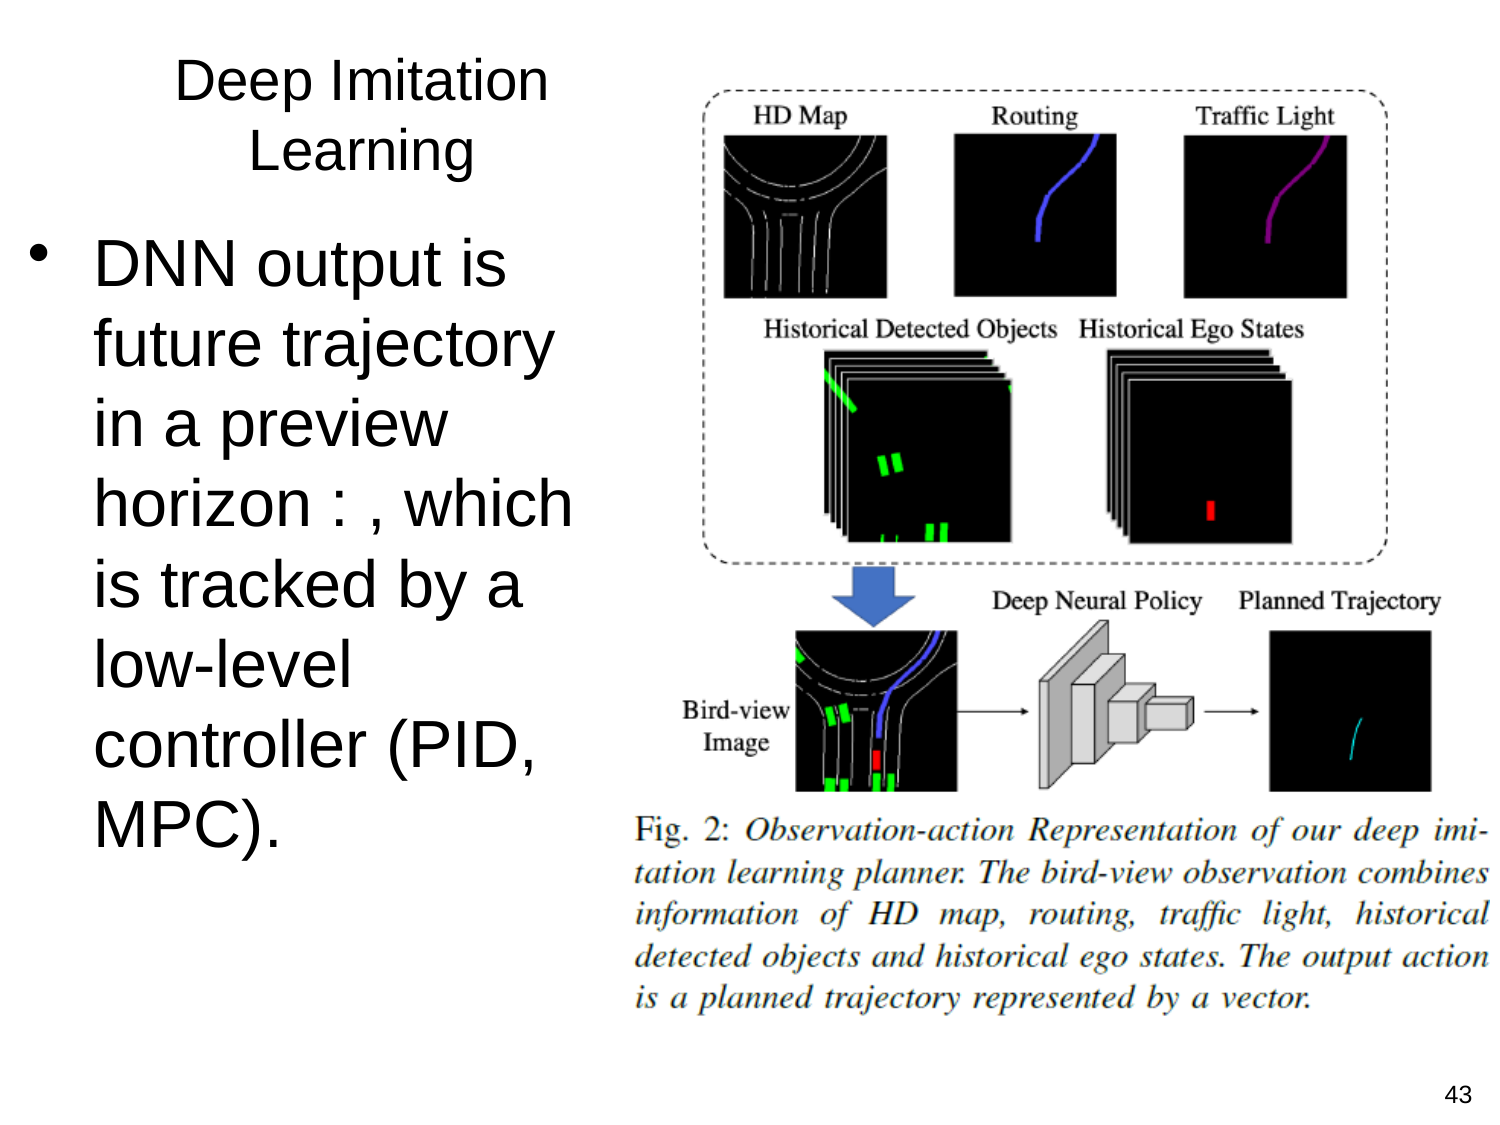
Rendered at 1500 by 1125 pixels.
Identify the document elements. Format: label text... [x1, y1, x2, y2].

slide_number 43 [1137, 1070, 1488, 1112]
picture [628, 87, 1491, 1026]
title Deep Imitation Learning [37, 40, 688, 184]
